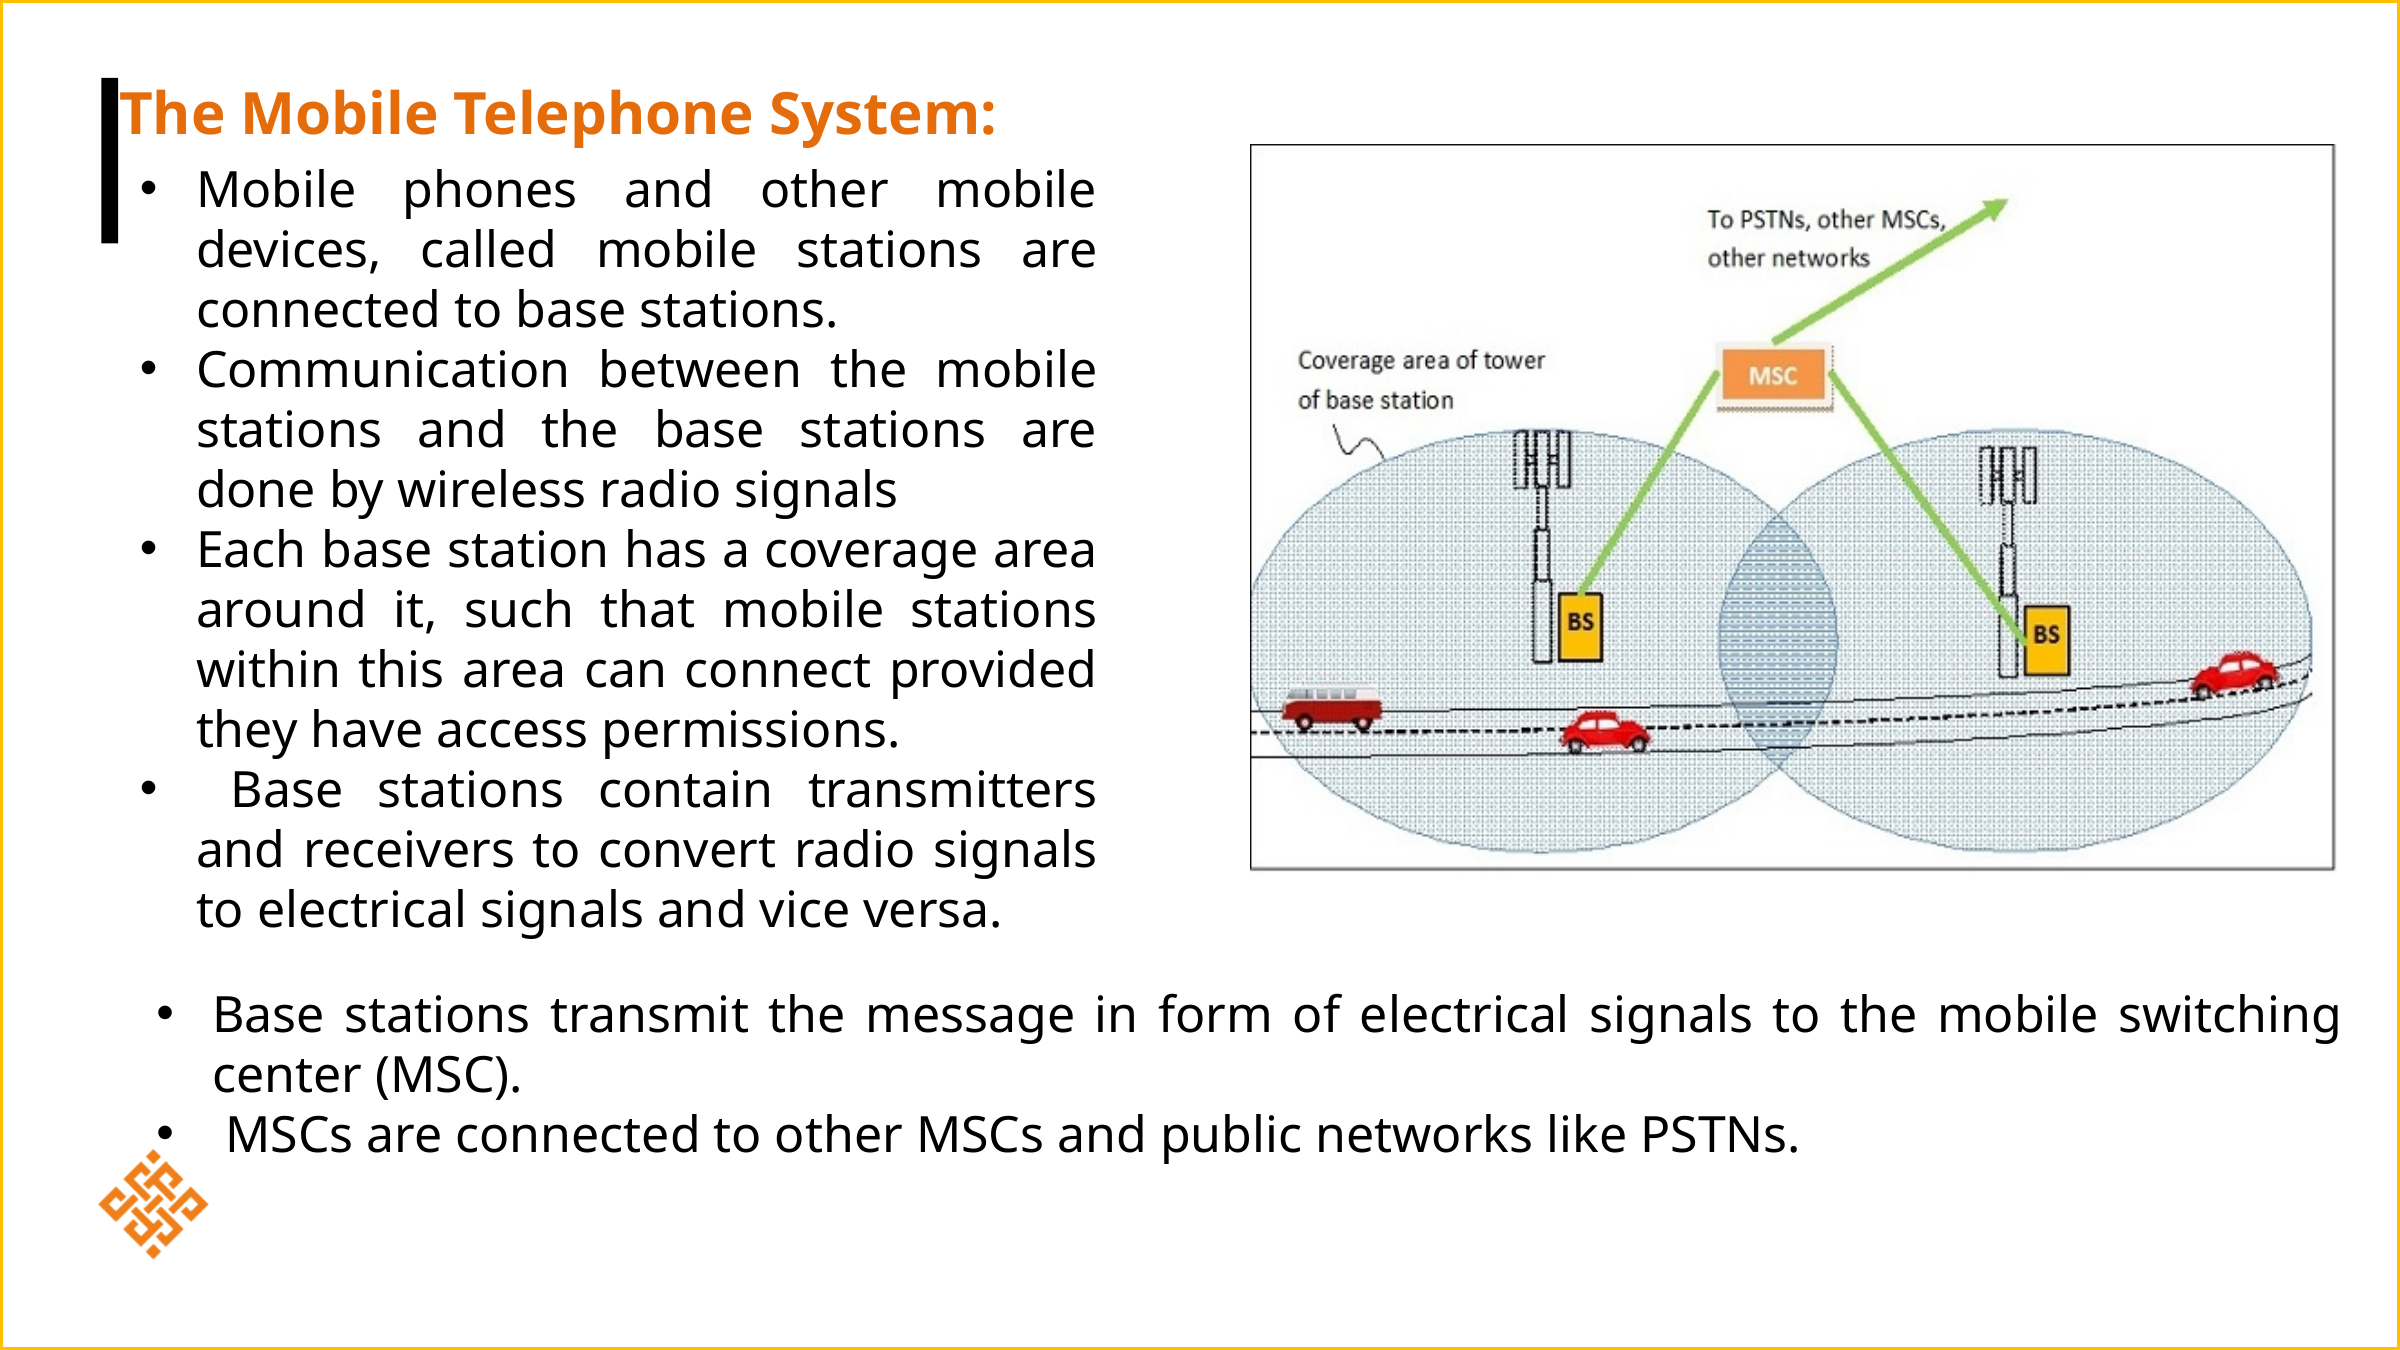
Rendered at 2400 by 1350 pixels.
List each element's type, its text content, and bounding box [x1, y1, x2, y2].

text_box The Mobile Telephone System: [104, 69, 1012, 154]
text_box Mobile phones and other mobile devices, called mobile stations are connected to base stations. Communication between the mobile stations and the base stations are done by wireless radio signals Each base station has a coverage area around it, such that mobile stations within this area can connect provided they have access permissions. Base stations contain transmitters and receivers to convert radio signals to electrical signals and vice versa. [124, 149, 1113, 1125]
picture [1249, 144, 2338, 876]
picture [75, 1058, 235, 1350]
text_box Base stations transmit the message in form of electrical signals to the mobile switching center (MSC). MSCs are connected to other MSCs and public networks like PSTNs. [141, 974, 2359, 1170]
